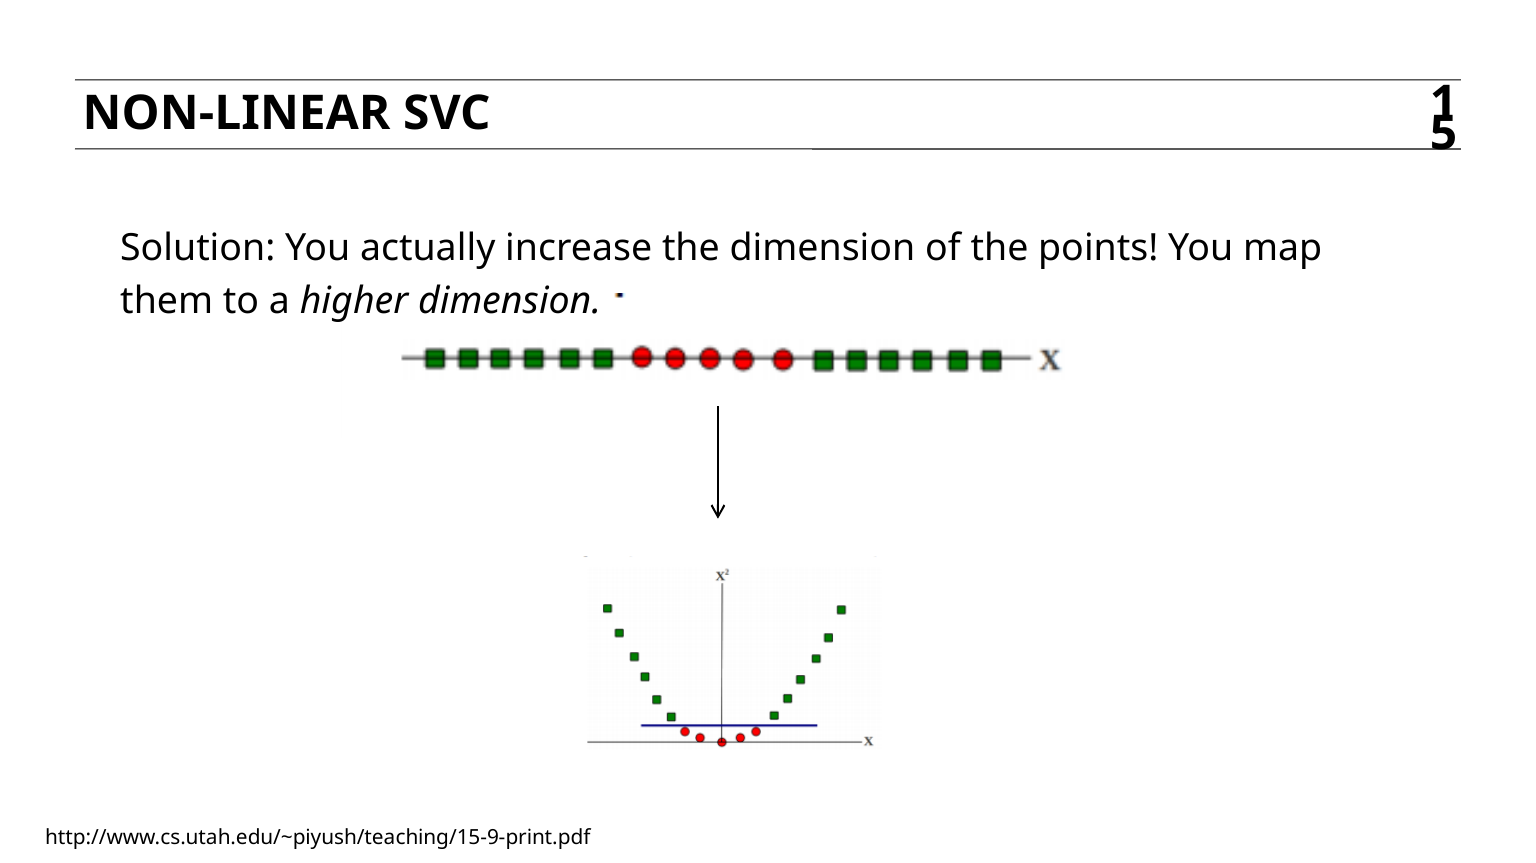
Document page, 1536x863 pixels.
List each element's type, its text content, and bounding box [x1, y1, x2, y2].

picture [555, 555, 902, 765]
list Non-linear svc [67, 81, 1118, 132]
picture [340, 293, 1156, 438]
slide_number 15 [1419, 86, 1461, 138]
text_box Solution: You actually increase the dimension of the points! You map them to a higher dimension. [105, 206, 1393, 329]
text_box http://www.cs.utah.edu/~piyush/teaching/15-9-print.pdf [30, 815, 718, 856]
